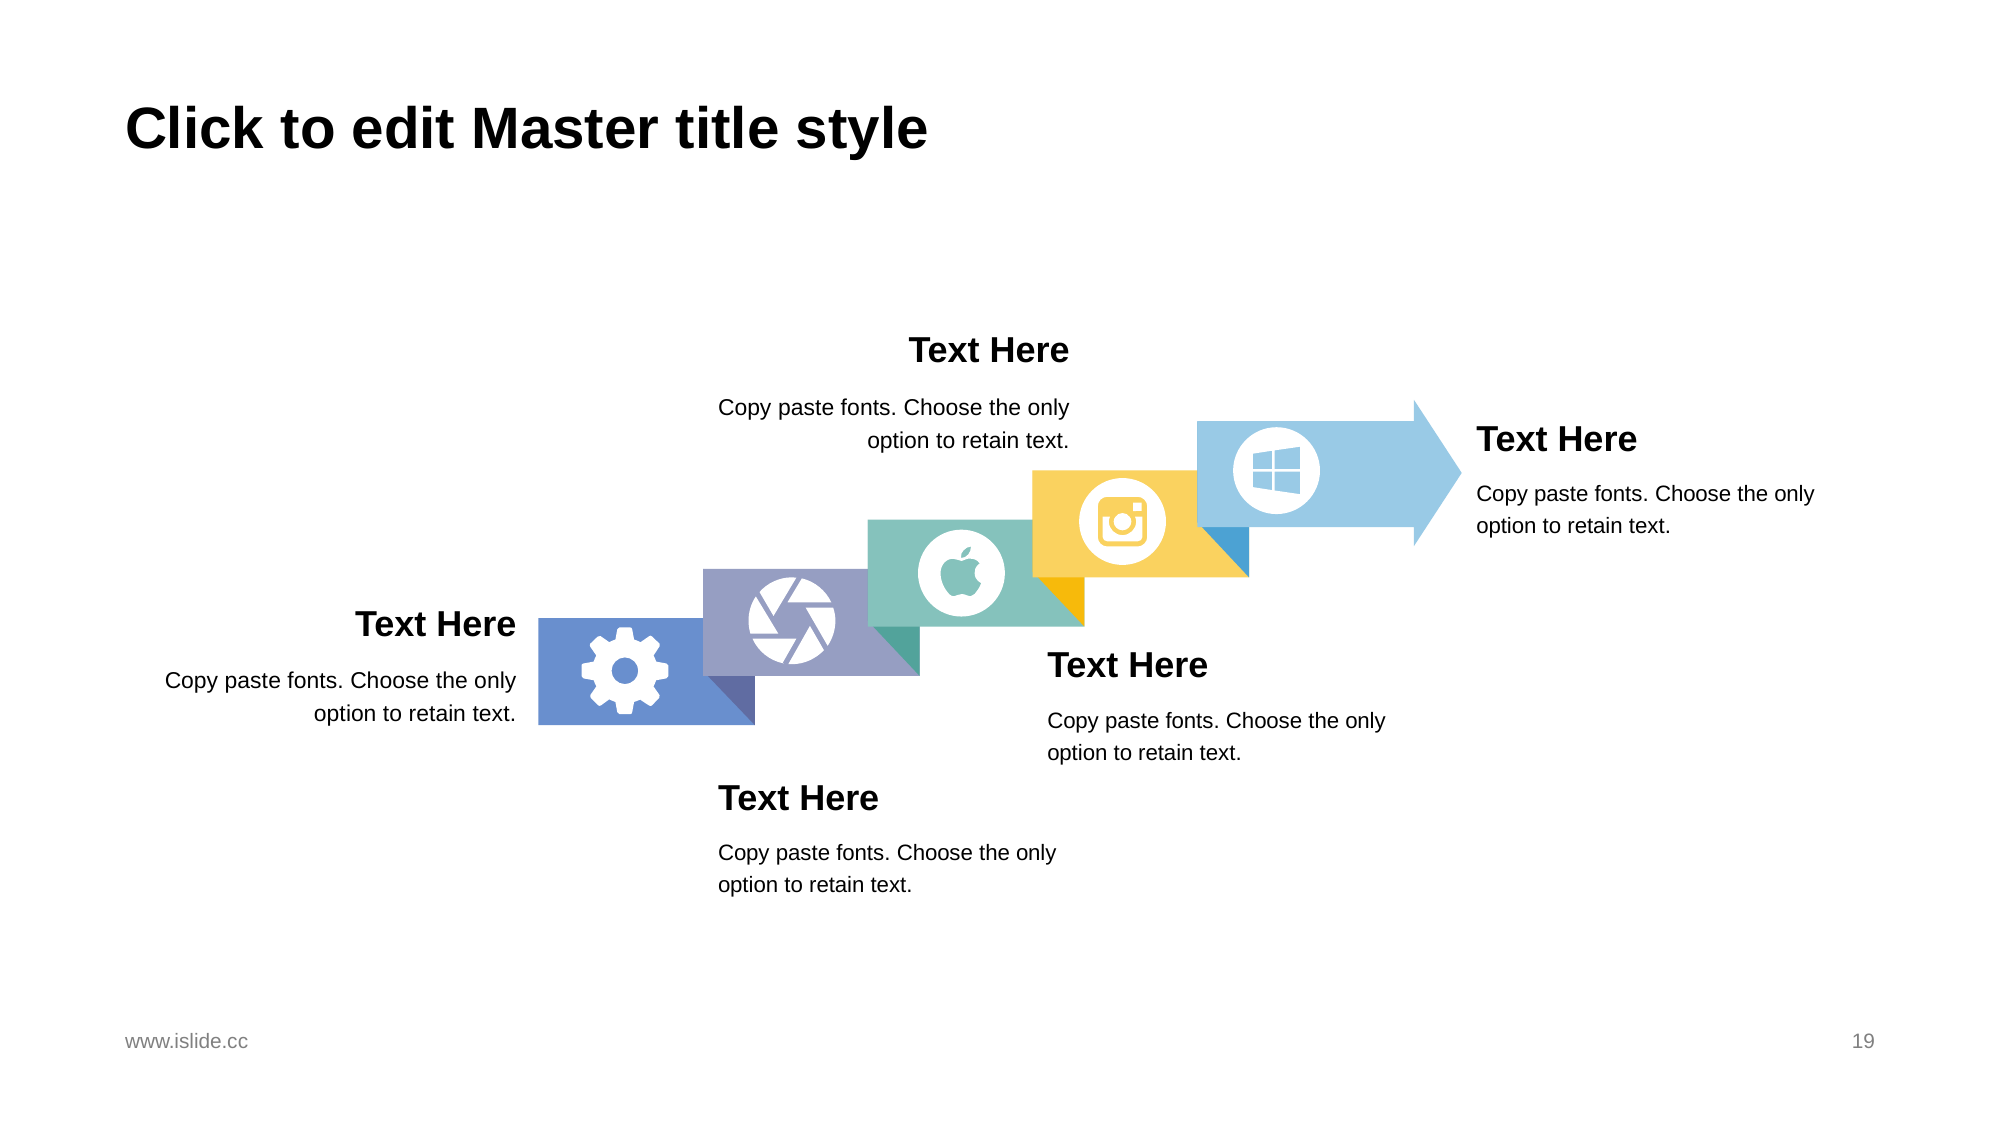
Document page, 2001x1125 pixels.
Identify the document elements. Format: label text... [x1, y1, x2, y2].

footer www.islide.cc [109, 1022, 790, 1057]
title Click to edit Master title style [109, 0, 1890, 169]
slide_number 19 [1412, 1022, 1890, 1057]
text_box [122, 319, 1871, 905]
